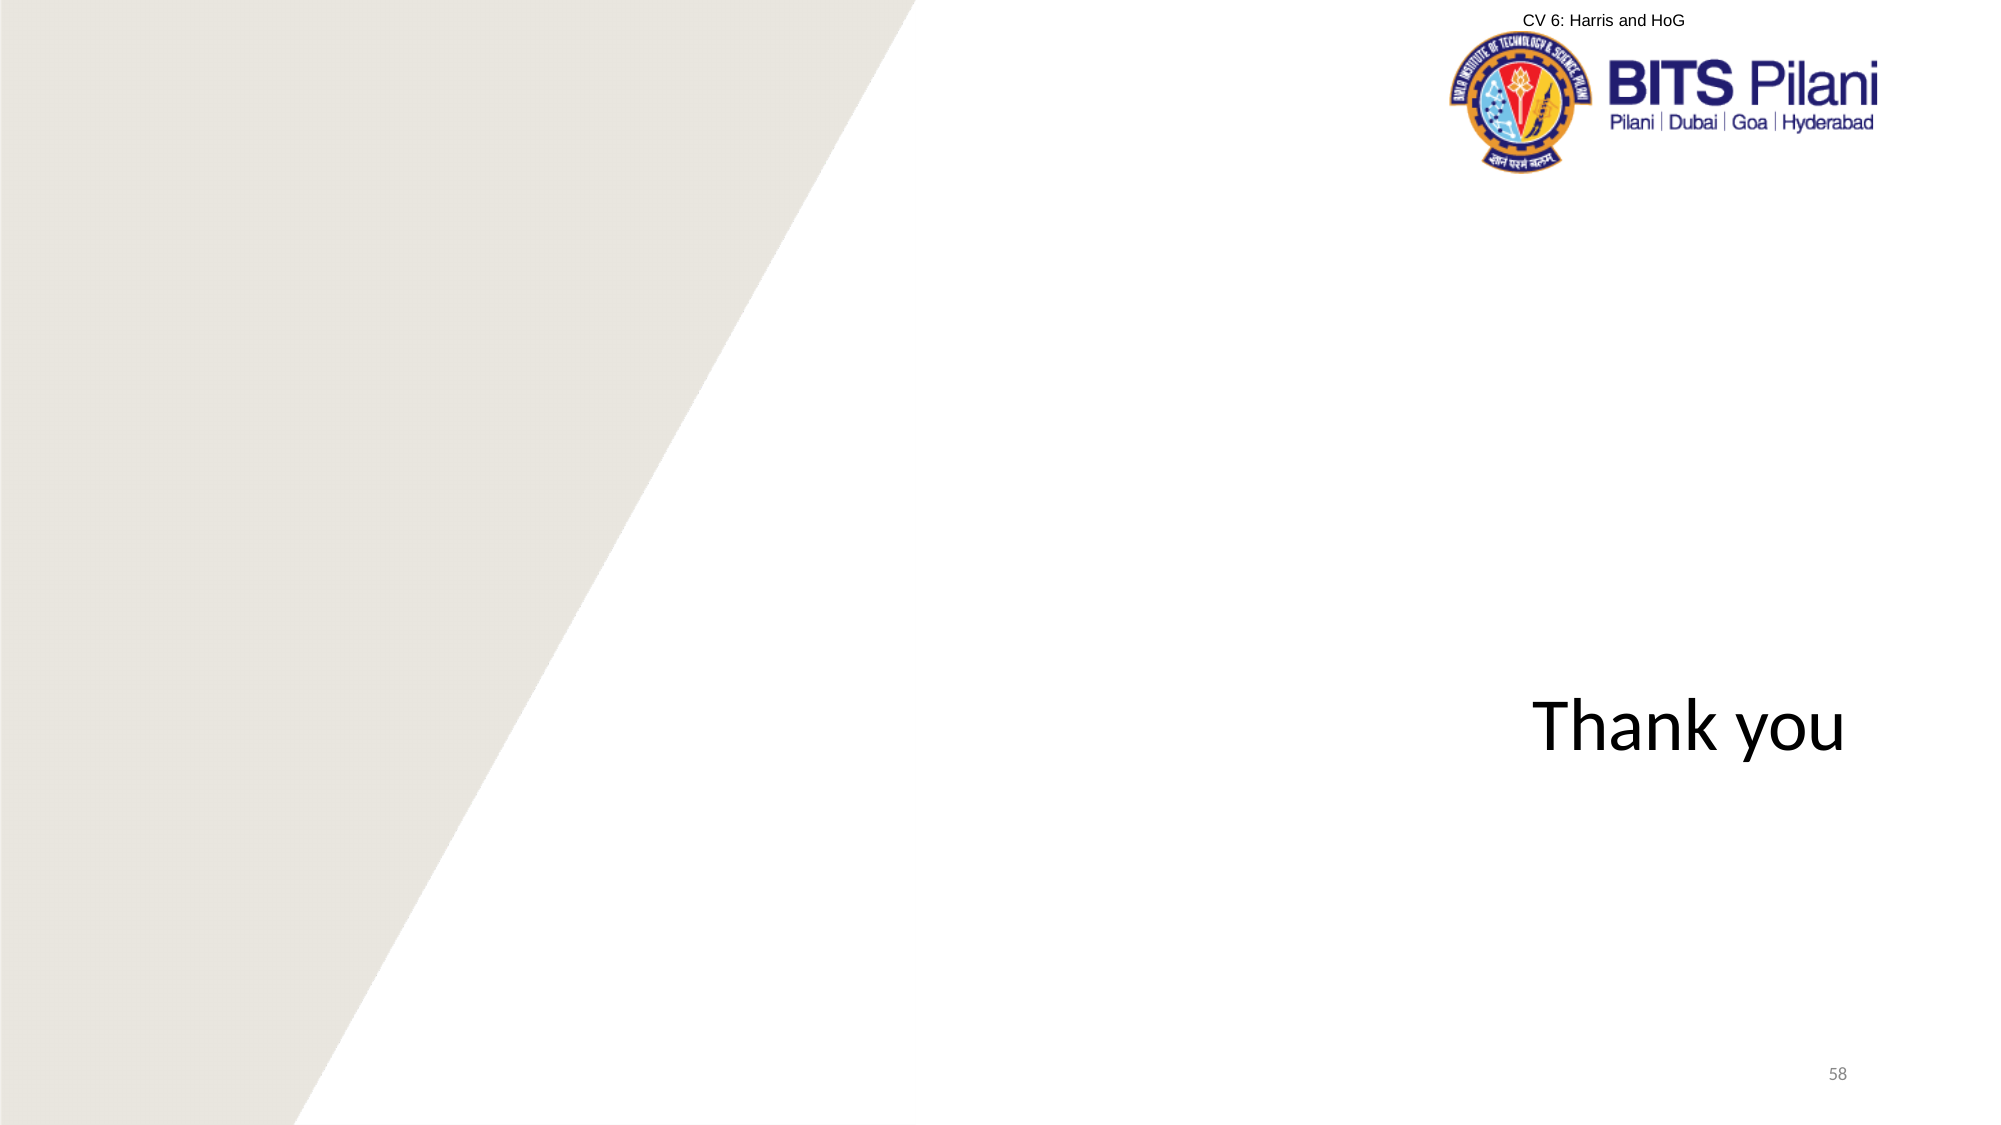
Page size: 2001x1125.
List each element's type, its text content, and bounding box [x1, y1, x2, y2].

picture [1449, 31, 1998, 174]
picture [0, 0, 916, 1125]
title Thank you [764, 460, 1863, 775]
slide_number ‹#› [1584, 1042, 1863, 1103]
